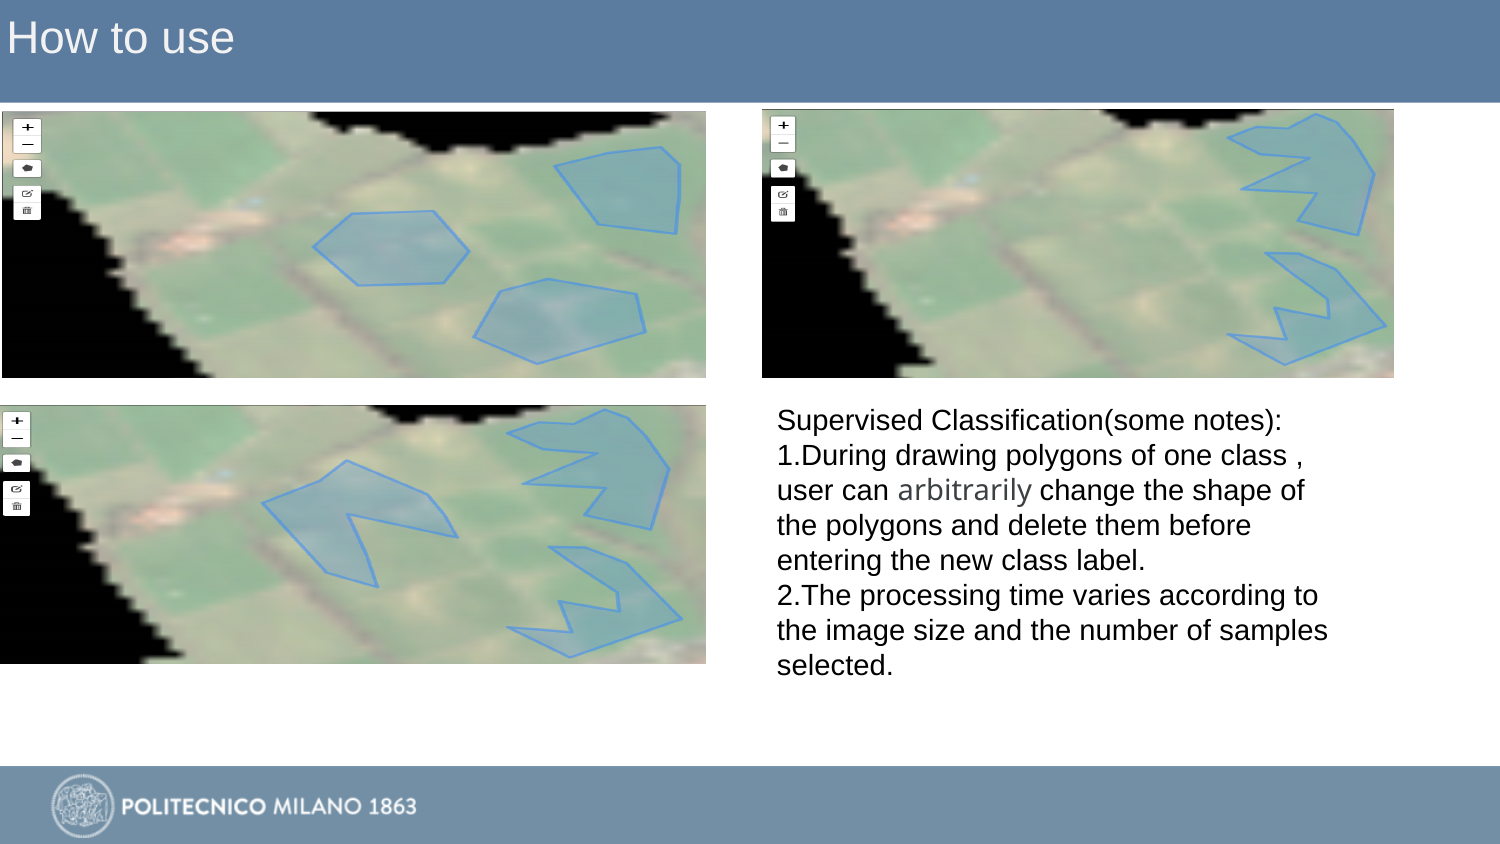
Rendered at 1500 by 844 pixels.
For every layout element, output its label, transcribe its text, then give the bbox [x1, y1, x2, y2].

text_box How to use [0, 0, 1500, 103]
picture [0, 107, 706, 378]
picture [0, 399, 706, 664]
picture [0, 766, 1500, 844]
picture [761, 107, 1395, 378]
text_box Supervised Classification(some notes): 1.During drawing polygons of one class , user can arbitrarily change the shape of the polygons and delete them before entering the new class label. 2.The processing time varies according to the image size and the number of samples selected. [762, 393, 1366, 689]
